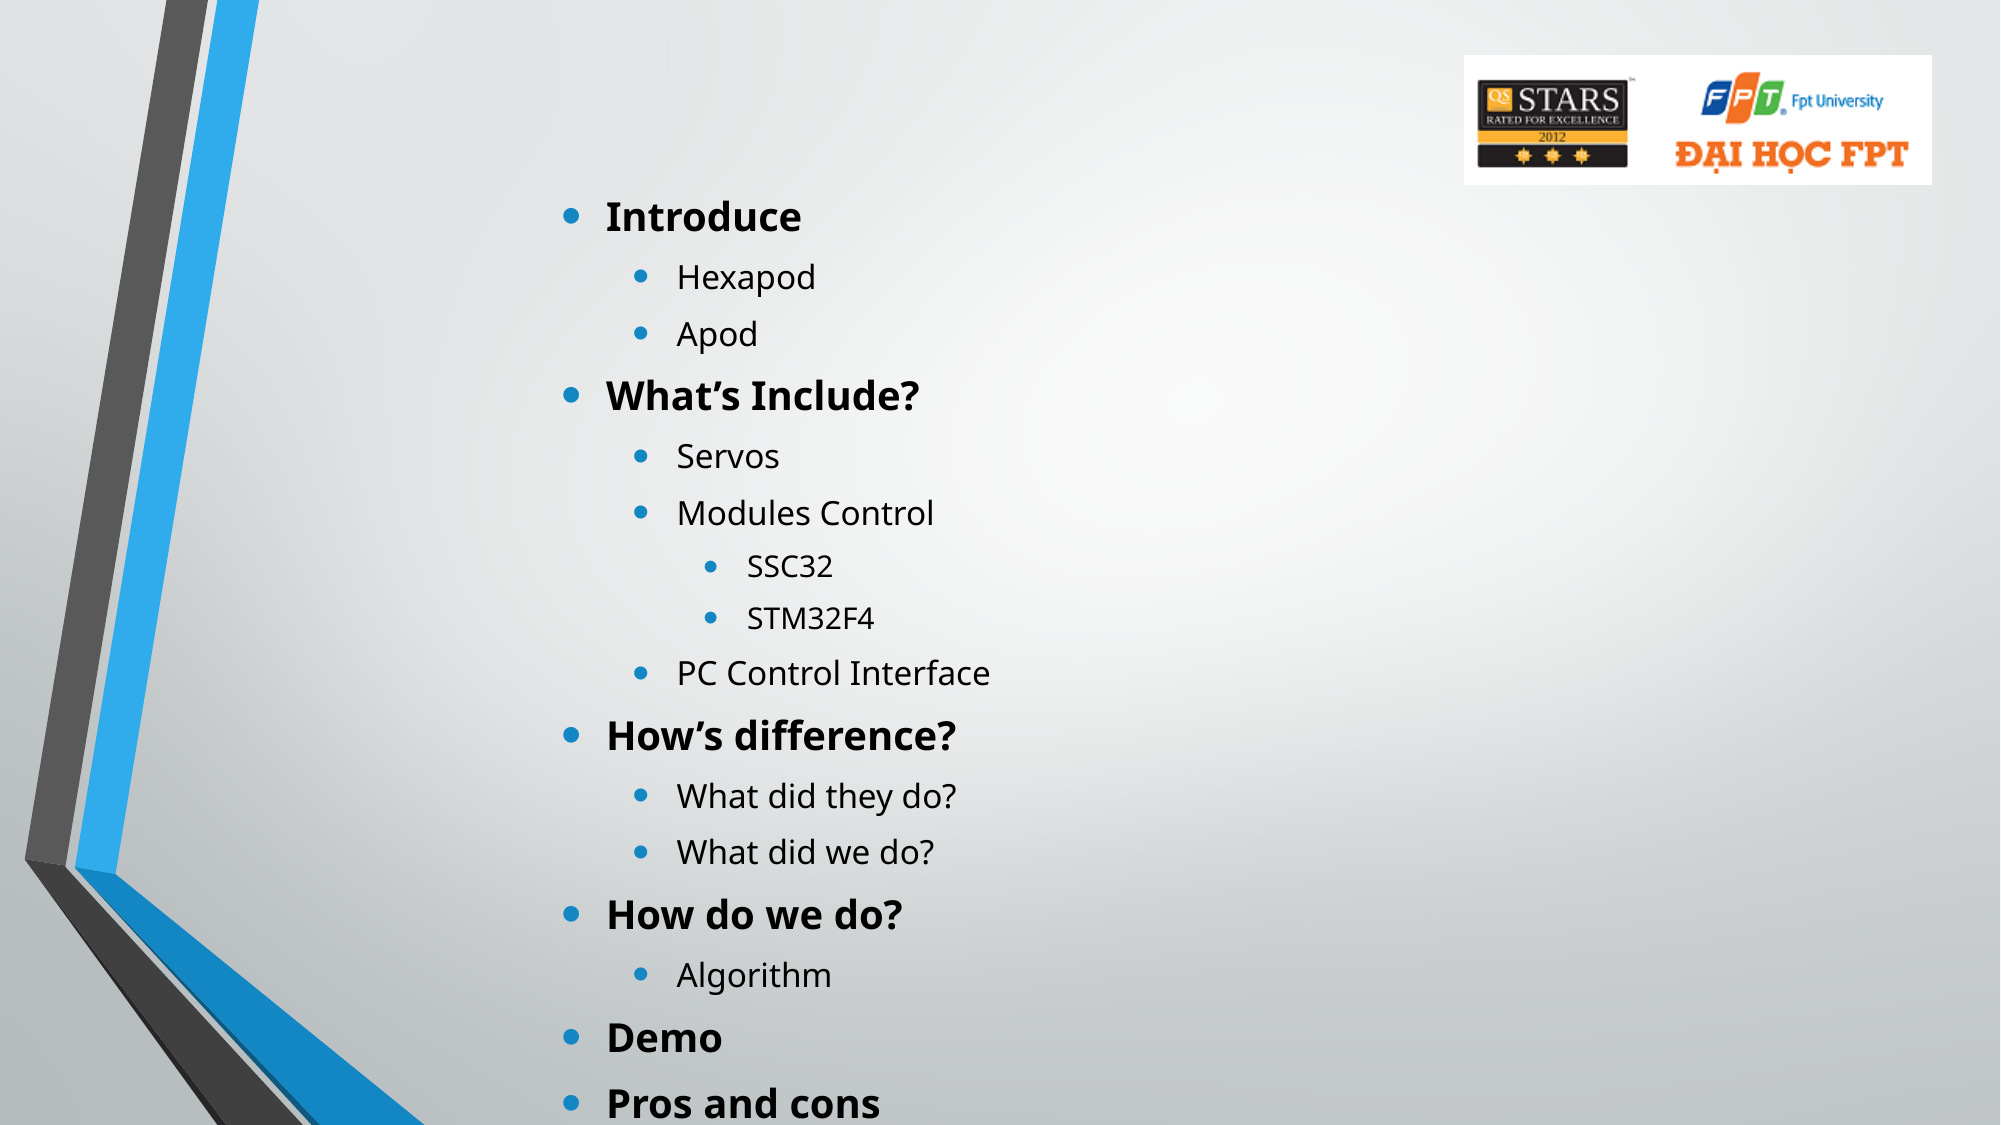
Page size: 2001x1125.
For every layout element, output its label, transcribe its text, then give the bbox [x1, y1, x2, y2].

picture [1463, 55, 1932, 185]
list Introduce Hexapod Apod What’s Include? Servos Modules Control SSC32 STM32F4 PC Control Interface How’s difference? What did they do? What did we do? How do we do? Algorithm Demo Pros and cons Are there anything to be programmed in the future? [546, 184, 2000, 1125]
